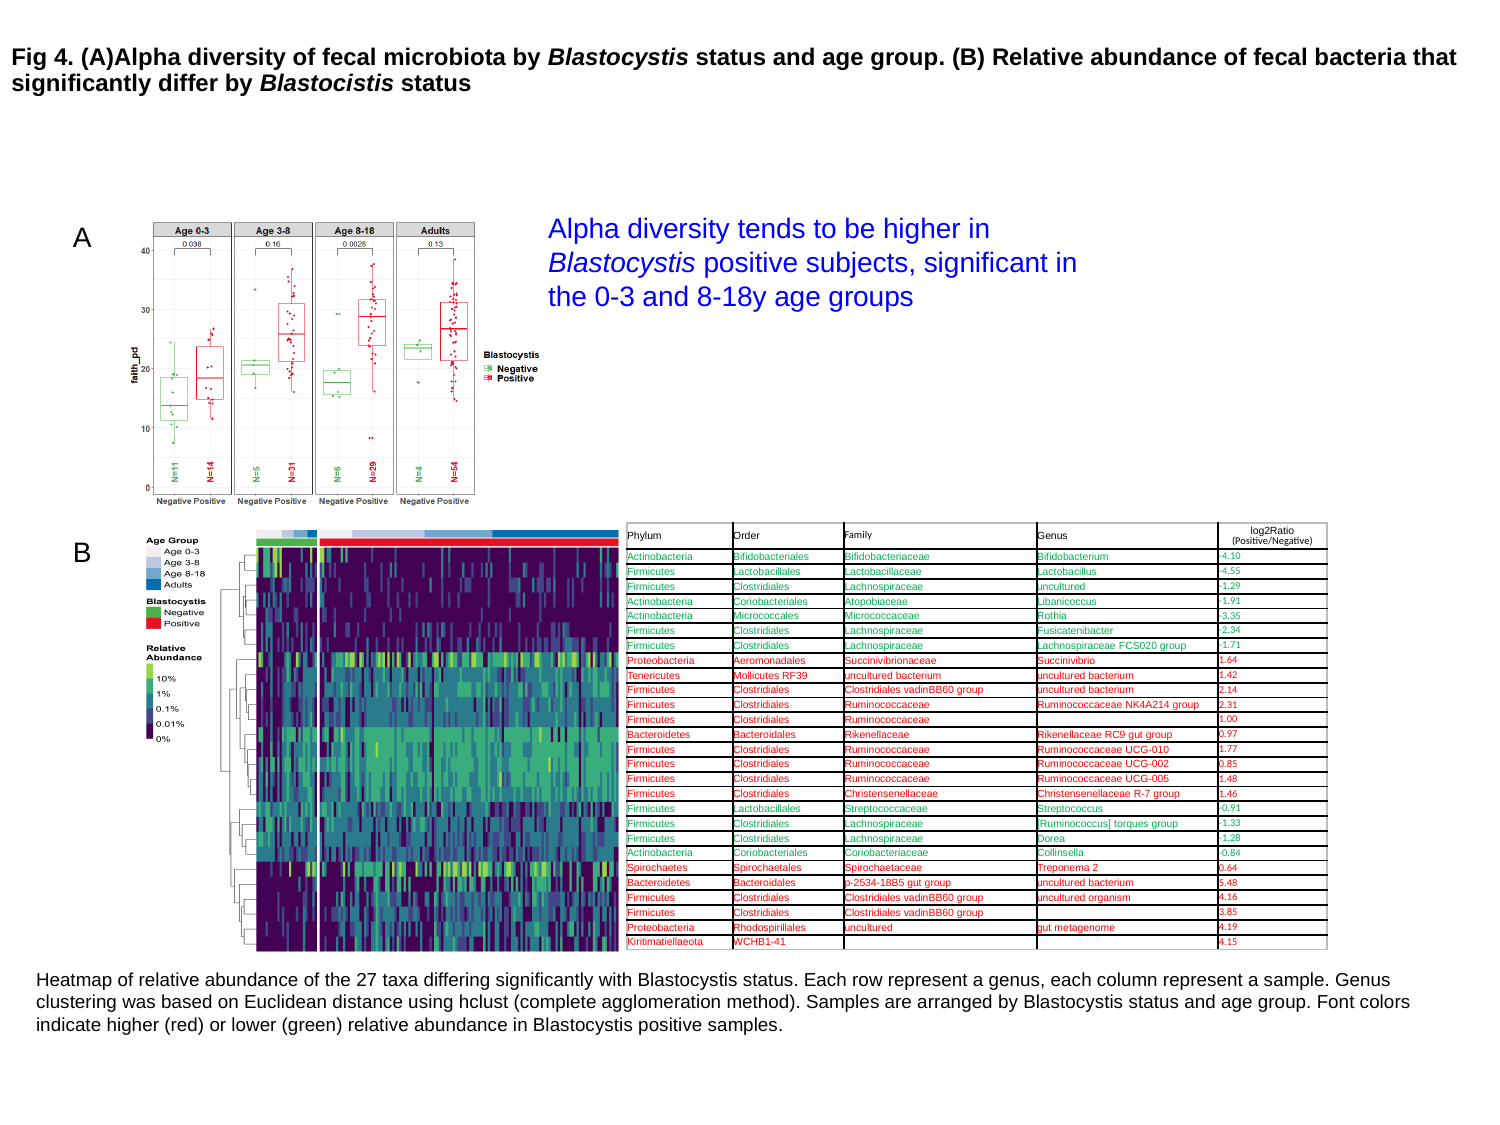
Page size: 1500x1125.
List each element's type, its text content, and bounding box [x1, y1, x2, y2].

table_cell Ruminococcaceae UCG-005 [1038, 773, 1217, 786]
table_cell -3.35 [1219, 609, 1326, 622]
table_cell Christensenellaceae R-7 group [1038, 787, 1217, 800]
table_cell Firmicutes [628, 906, 732, 919]
table_cell [1038, 936, 1217, 949]
text_box A [58, 211, 107, 261]
table_cell Proteobacteria [628, 921, 732, 934]
table_cell -0.84 [1219, 847, 1326, 860]
table_cell -4.55 [1219, 565, 1326, 578]
table_cell Clostridiales vadinBB60 group [845, 906, 1036, 919]
table_cell 4.15 [1219, 936, 1326, 949]
table_cell Micrococcaceae [845, 609, 1036, 622]
table_header Order [734, 524, 843, 548]
table_cell Actinobacteria [628, 595, 732, 608]
table_cell -1.28 [1219, 832, 1326, 845]
table_cell Fusicatenibacter [1038, 624, 1217, 637]
table_cell Succinivibrio [1038, 654, 1217, 667]
table_cell Clostridiales [734, 773, 843, 786]
table_cell uncultured organism [1038, 891, 1217, 904]
table_cell -1.29 [1219, 580, 1326, 593]
table_cell Bacteroidales [734, 876, 843, 889]
table_cell Clostridiales [734, 787, 843, 800]
table_cell Coriobacteriaceae [845, 847, 1036, 860]
table_cell Streptococcaceae [845, 802, 1036, 815]
table_cell Firmicutes [628, 787, 732, 800]
table_cell Spirochaetales [734, 861, 843, 874]
table_cell Clostridiales [734, 580, 843, 593]
table_cell 4.16 [1219, 891, 1326, 904]
table_cell Ruminococcaceae UCG-010 [1038, 743, 1217, 756]
table_cell Bifidobacteriaceae [845, 550, 1036, 563]
table_cell Micrococcales [734, 609, 843, 622]
table_cell Firmicutes [628, 565, 732, 578]
table_cell Firmicutes [628, 891, 732, 904]
table_cell Firmicutes [628, 758, 732, 771]
table_cell Clostridiales [734, 684, 843, 697]
table_cell Libanicoccus [1038, 595, 1217, 608]
table_cell 0.64 [1219, 861, 1326, 874]
table_cell uncultured bacterium [845, 669, 1036, 682]
table_cell [1038, 906, 1217, 919]
table_cell Lactobacillales [734, 565, 843, 578]
table_cell 5.48 [1219, 876, 1326, 889]
table_cell Bacteroidales [734, 728, 843, 741]
table_cell Rikenellaceae [845, 728, 1036, 741]
table_cell Ruminococcaceae [845, 758, 1036, 771]
table_cell Lachnospiraceae [845, 624, 1036, 637]
table_cell [845, 936, 1036, 949]
table_cell Clostridiales vadinBB60 group [845, 891, 1036, 904]
table_cell 1.46 [1219, 787, 1326, 800]
table_header Phylum [628, 524, 732, 548]
table_cell Lachnospiraceae [845, 580, 1036, 593]
table_cell 1.48 [1219, 773, 1326, 786]
table_cell [1038, 713, 1217, 726]
table_cell Bifidobacteriales [734, 550, 843, 563]
table_cell Clostridiales [734, 758, 843, 771]
text_box B [58, 527, 107, 576]
table_cell Ruminococcaceae [845, 713, 1036, 726]
table_cell Tenericutes [628, 669, 732, 682]
table_cell -1.91 [1219, 595, 1326, 608]
table_cell Clostridiales [734, 906, 843, 919]
table_cell uncultured bacterium [1038, 876, 1217, 889]
table_cell Actinobacteria [628, 609, 732, 622]
table_cell Lachnospiraceae [845, 817, 1036, 830]
table_cell Clostridiales [734, 713, 843, 726]
table_cell Clostridiales vadinBB60 group [845, 684, 1036, 697]
table_cell Treponema 2 [1038, 861, 1217, 874]
table_cell Lachnospiraceae [845, 639, 1036, 652]
text_box Alpha diversity tends to be higher in Blastocystis positive subjects, significant in the 0-3 and 8-18y age groups [544, 203, 1116, 320]
table_cell Spirochaetes [628, 861, 732, 874]
text_box Heatmap of relative abundance of the 27 taxa differing significantly with Blastocystis status. Each row represent a genus, each column represent a sample. Genus clustering was based on Euclidean distance using hclust (complete agglomeration method). Samples are arranged by Blastocystis status and age group. Font colors indicate higher (red) or lower (green) relative abundance in Blastocystis positive samples. [21, 960, 1430, 1043]
table_cell -2.34 [1219, 624, 1326, 637]
table_cell -0.91 [1219, 802, 1326, 815]
picture [139, 527, 621, 955]
table_cell 3.85 [1219, 906, 1326, 919]
table_cell Clostridiales [734, 891, 843, 904]
table_cell Christensenellaceae [845, 787, 1036, 800]
table_cell Clostridiales [734, 639, 843, 652]
table_header Family [845, 524, 1036, 548]
table_cell Firmicutes [628, 743, 732, 756]
table_cell Firmicutes [628, 684, 732, 697]
table_cell Ruminococcaceae [845, 743, 1036, 756]
table_cell Dorea [1038, 832, 1217, 845]
table_cell Mollicutes RF39 [734, 669, 843, 682]
table_cell 1.77 [1219, 743, 1326, 756]
table_cell -1.71 [1219, 639, 1326, 652]
table_cell Rhodospirillales [734, 921, 843, 934]
table_cell Proteobacteria [628, 654, 732, 667]
table_cell Clostridiales [734, 698, 843, 711]
table_cell Clostridiales [734, 832, 843, 845]
table_cell Rothia [1038, 609, 1217, 622]
table_cell uncultured [845, 921, 1036, 934]
table_cell Ruminococcaceae [845, 698, 1036, 711]
table_cell -1.33 [1219, 817, 1326, 830]
table_cell 0.97 [1219, 728, 1326, 741]
table_cell Aeromonadales [734, 654, 843, 667]
table_cell 2.31 [1219, 698, 1326, 711]
table_header Genus [1038, 524, 1217, 548]
table_cell 1.64 [1219, 654, 1326, 667]
table_cell Ruminococcaceae [845, 773, 1036, 786]
table_cell Collinsella [1038, 847, 1217, 860]
table_cell Firmicutes [628, 773, 732, 786]
table_cell Firmicutes [628, 817, 732, 830]
table_cell Rikenellaceae RC9 gut group [1038, 728, 1217, 741]
table_cell Clostridiales [734, 743, 843, 756]
table_cell 2.14 [1219, 684, 1326, 697]
table_cell Streptococcus [1038, 802, 1217, 815]
table_cell Bacteroidetes [628, 728, 732, 741]
table_cell Ruminococcaceae NK4A214 group [1038, 698, 1217, 711]
table_cell Bifidobacterium [1038, 550, 1217, 563]
table_cell Coriobacteriales [734, 847, 843, 860]
table_cell uncultured bacterium [1038, 669, 1217, 682]
table_cell Firmicutes [628, 624, 732, 637]
table_cell WCHB1-41 [734, 936, 843, 949]
table_cell gut metagenome [1038, 921, 1217, 934]
table_cell Lactobacillales [734, 802, 843, 815]
table_cell Firmicutes [628, 580, 732, 593]
table_cell Coriobacteriales [734, 595, 843, 608]
text_box Fig 4. (A)Alpha diversity of fecal microbiota by Blastocystis status and age group. (B) Relative abundance of fecal bacteria that significantly differ by Blastocistis status [0, 38, 1500, 103]
table_cell Actinobacteria [628, 550, 732, 563]
table_cell 0.85 [1219, 758, 1326, 771]
table_cell Firmicutes [628, 713, 732, 726]
table_cell Atopobiaceae [845, 595, 1036, 608]
table_cell Firmicutes [628, 698, 732, 711]
table_cell uncultured [1038, 580, 1217, 593]
picture [126, 205, 547, 520]
table_cell Firmicutes [628, 802, 732, 815]
table_cell Spirochaetaceae [845, 861, 1036, 874]
table_cell [Ruminococcus] torques group [1038, 817, 1217, 830]
table_cell Lactobacillus [1038, 565, 1217, 578]
table_cell 4.19 [1219, 921, 1326, 934]
table_cell Lachnospiraceae [845, 832, 1036, 845]
table_cell Actinobacteria [628, 847, 732, 860]
table_cell 1.42 [1219, 669, 1326, 682]
table_cell 1.00 [1219, 713, 1326, 726]
table_cell p-2534-18B5 gut group [845, 876, 1036, 889]
table_header log2Ratio (Positive/Negative) [1219, 524, 1326, 548]
table_cell Bacteroidetes [628, 876, 732, 889]
table_cell Clostridiales [734, 817, 843, 830]
table_cell Firmicutes [628, 832, 732, 845]
table_cell -4.10 [1219, 550, 1326, 563]
table_cell Lactobacillaceae [845, 565, 1036, 578]
table_cell Succinivibrionaceae [845, 654, 1036, 667]
table_cell Lachnospiraceae FCS020 group [1038, 639, 1217, 652]
table_cell Firmicutes [628, 639, 732, 652]
table_cell uncultured bacterium [1038, 684, 1217, 697]
table_cell Kiritimatiellaeota [628, 936, 732, 949]
table_cell Clostridiales [734, 624, 843, 637]
table_cell Ruminococcaceae UCG-002 [1038, 758, 1217, 771]
